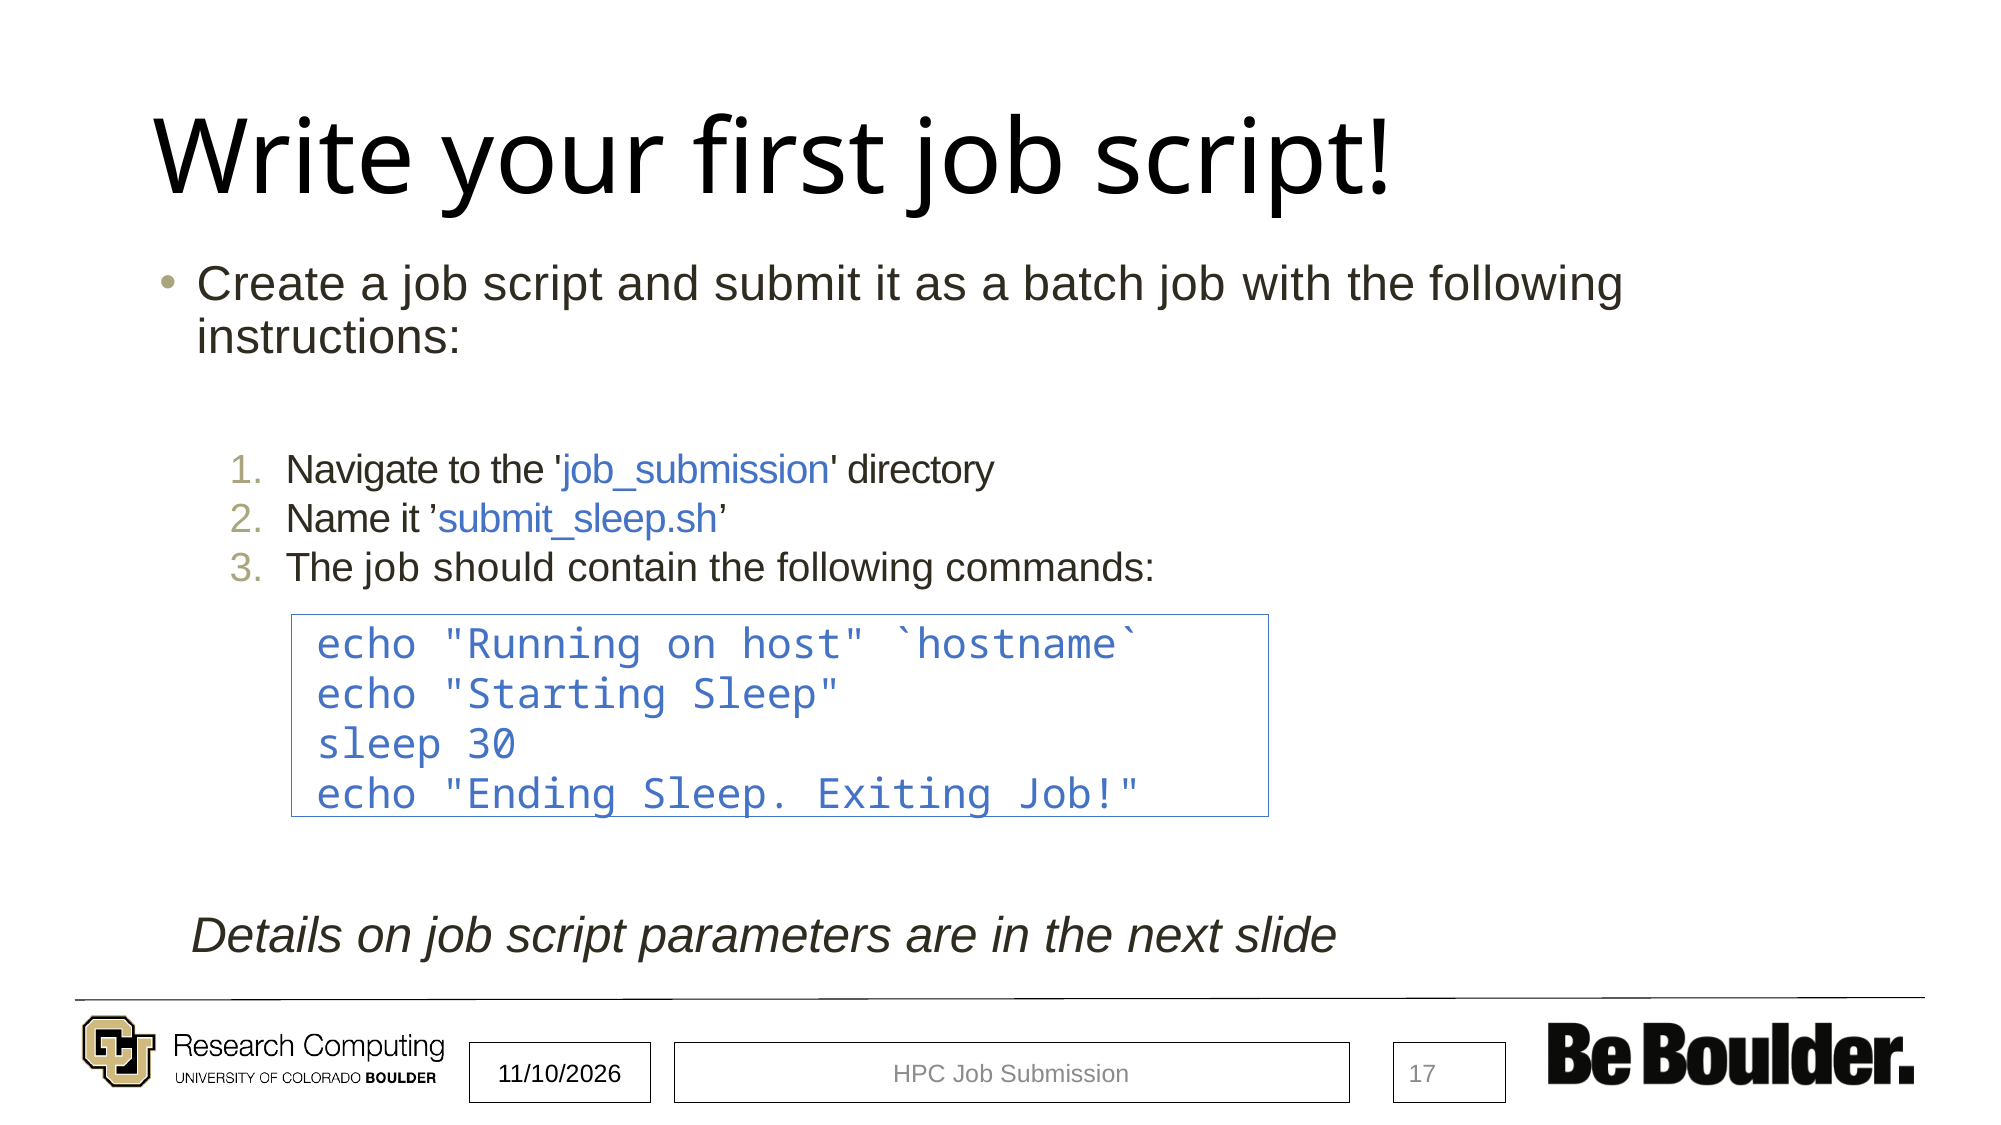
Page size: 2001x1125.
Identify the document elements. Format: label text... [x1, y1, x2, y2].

text_box Details on job script parameters are in the next slide [175, 894, 1464, 995]
text_box echo "Running on host" `hostname` echo "Starting Sleep" sleep 30 echo "Ending Sleep. Exiting Job!" [291, 614, 1269, 817]
picture [1524, 1015, 1938, 1088]
slide_number 17 [1393, 1042, 1506, 1103]
footer HPC Job Submission [674, 1042, 1350, 1103]
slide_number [469, 1042, 651, 1103]
list Create a job script and submit it as a batch job with the following instructions: Navigate to the 'job_submission' directory Name it ’submit_sleep.sh’ The job should contain the following commands: [137, 250, 1863, 696]
title Write your first job script! [137, 51, 1863, 250]
picture [81, 1015, 444, 1088]
